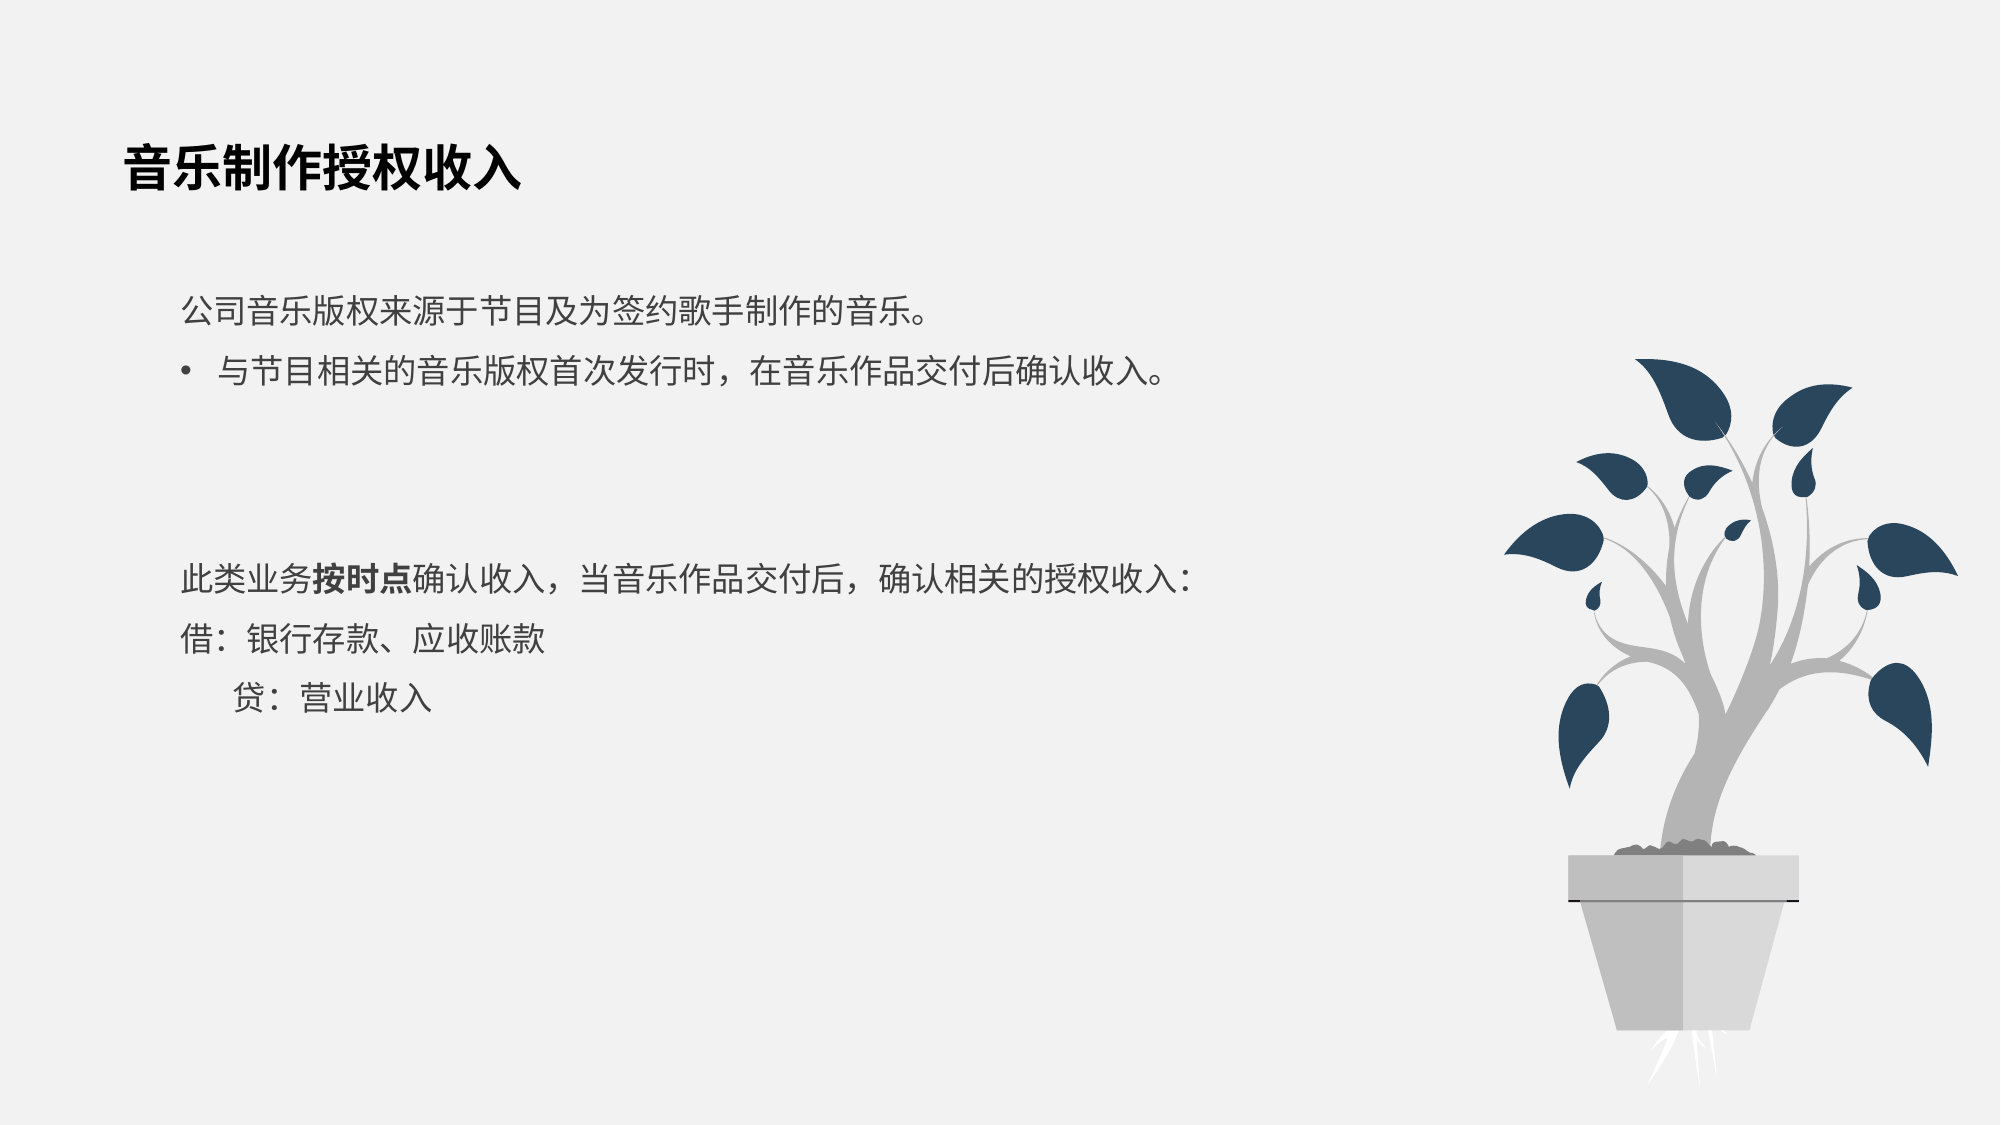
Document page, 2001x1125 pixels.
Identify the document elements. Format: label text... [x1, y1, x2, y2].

text_box 音乐制作授权收入 [122, 125, 816, 209]
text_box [1503, 357, 1959, 1092]
text_box 此类业务按时点确认收入，当音乐作品交付后，确认相关的授权收入： 借：银行存款、应收账款 贷：营业收入 [165, 530, 1250, 725]
text_box 公司音乐版权来源于节目及为签约歌手制作的音乐。 与节目相关的音乐版权首次发行时，在音乐作品交付后确认收入。 [165, 263, 1361, 398]
